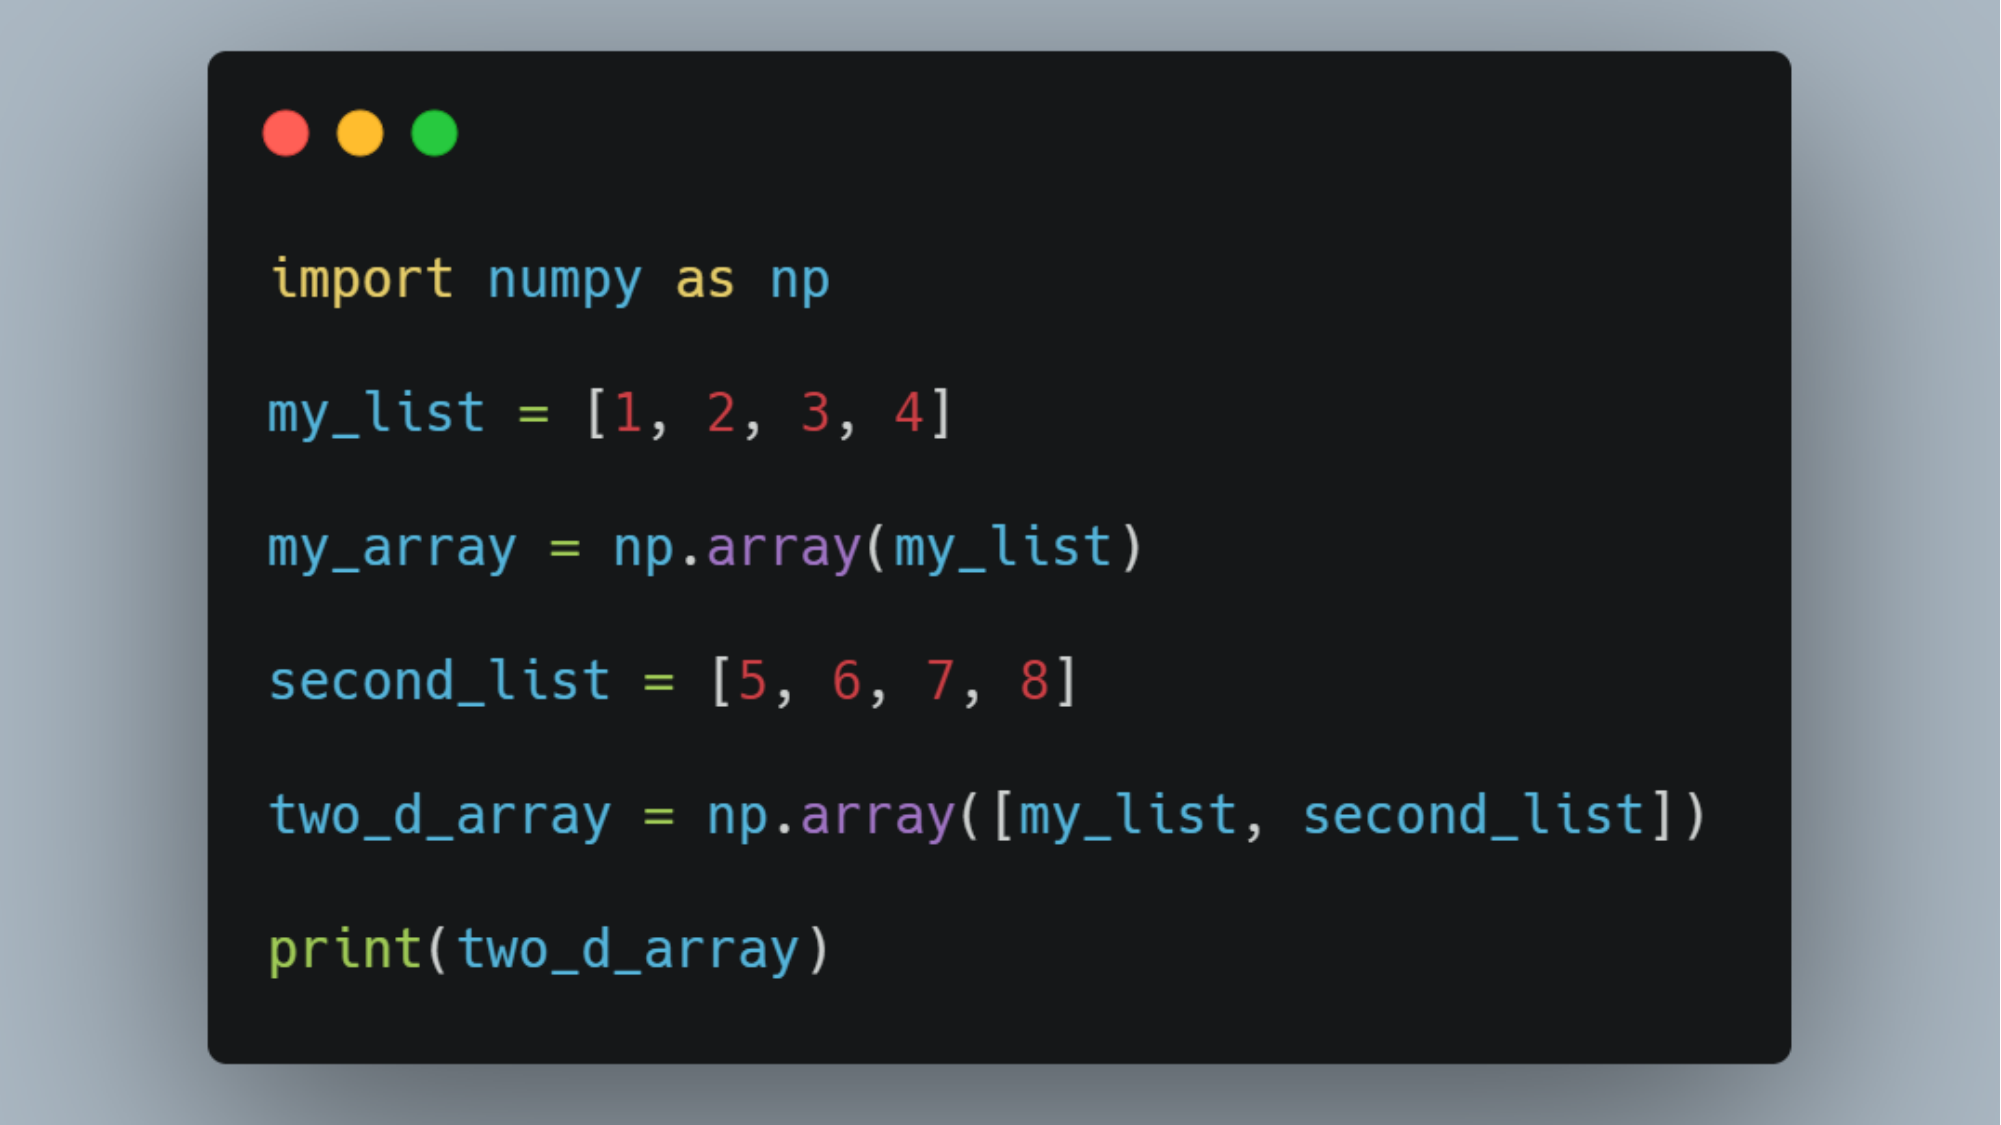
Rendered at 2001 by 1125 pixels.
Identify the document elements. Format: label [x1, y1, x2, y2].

list [0, 0, 2000, 1125]
